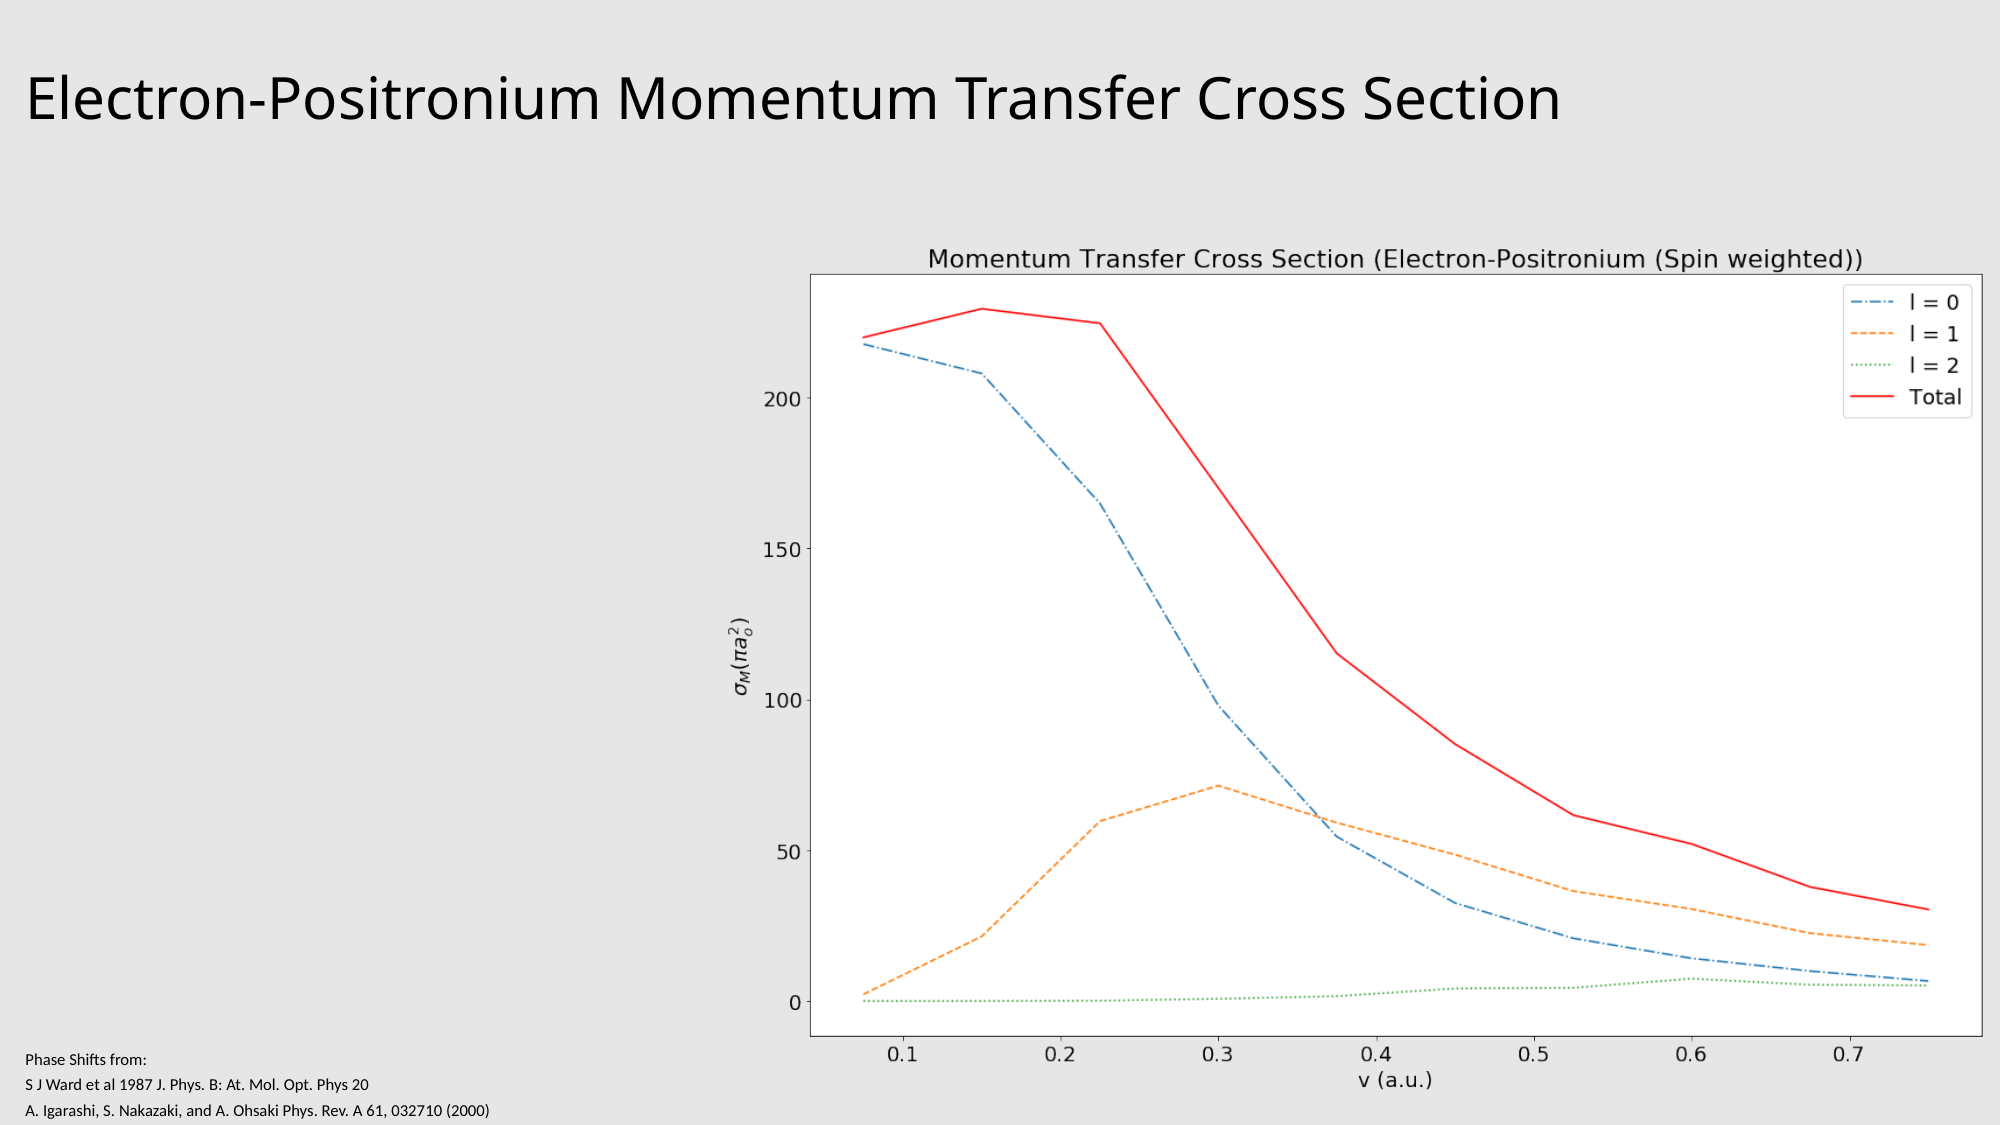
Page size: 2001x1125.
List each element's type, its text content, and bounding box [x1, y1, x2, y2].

title Electron-Positronium Momentum Transfer Cross Section [10, 8, 1655, 193]
picture [719, 222, 1990, 1117]
list Phase Shifts from: S J Ward et al 1987 J. Phys. B: At. Mol. Opt. Phys 20 A. Igarashi, S. Nakazaki, and A. Ohsaki Phys. Rev. A 61, 032710 (2000) [10, 1043, 701, 1117]
